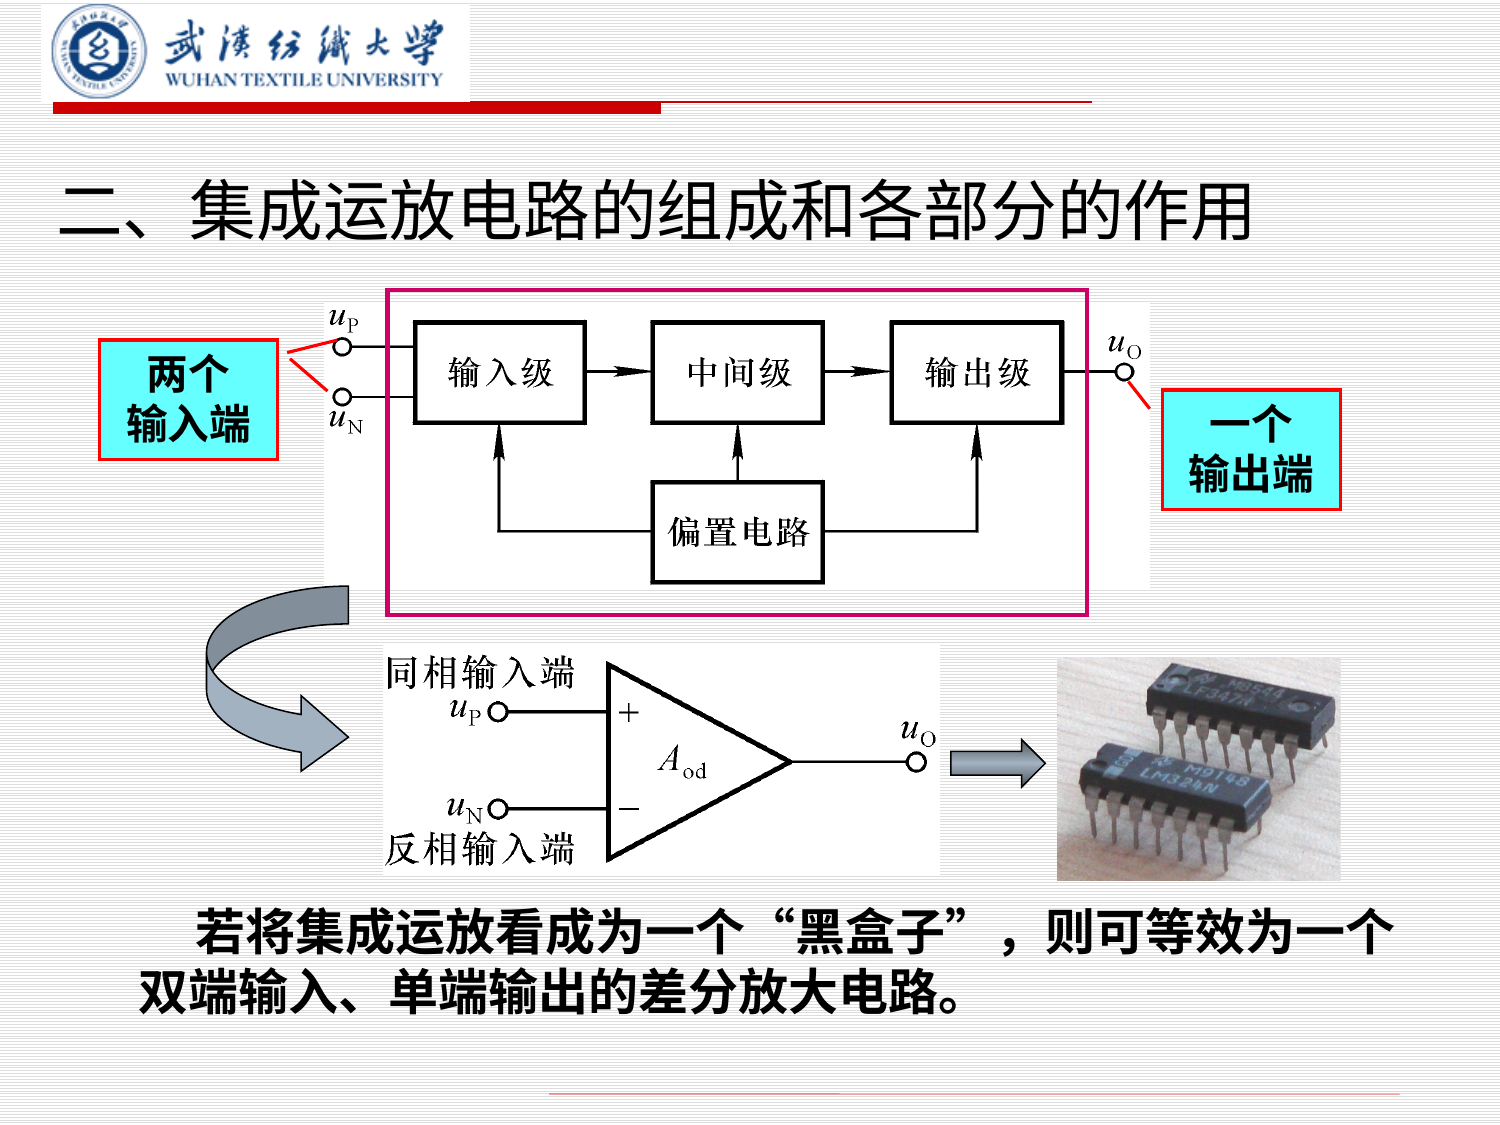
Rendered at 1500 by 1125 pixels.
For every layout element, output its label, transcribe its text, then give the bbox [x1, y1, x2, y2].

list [383, 644, 940, 876]
text_box [206, 587, 349, 772]
picture [41, 4, 470, 102]
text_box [99, 339, 1341, 510]
text_box 若将集成运放看成为一个“黑盒子”，则可等效为一个双端输入、单端输出的差分放大电路。 [123, 893, 1424, 1028]
text_box [387, 290, 1088, 300]
text_box [387, 597, 1088, 616]
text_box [324, 302, 1150, 338]
title 二、集成运放电路的组成和各部分的作用 [40, 160, 1392, 257]
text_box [324, 518, 1150, 590]
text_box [950, 656, 1341, 881]
